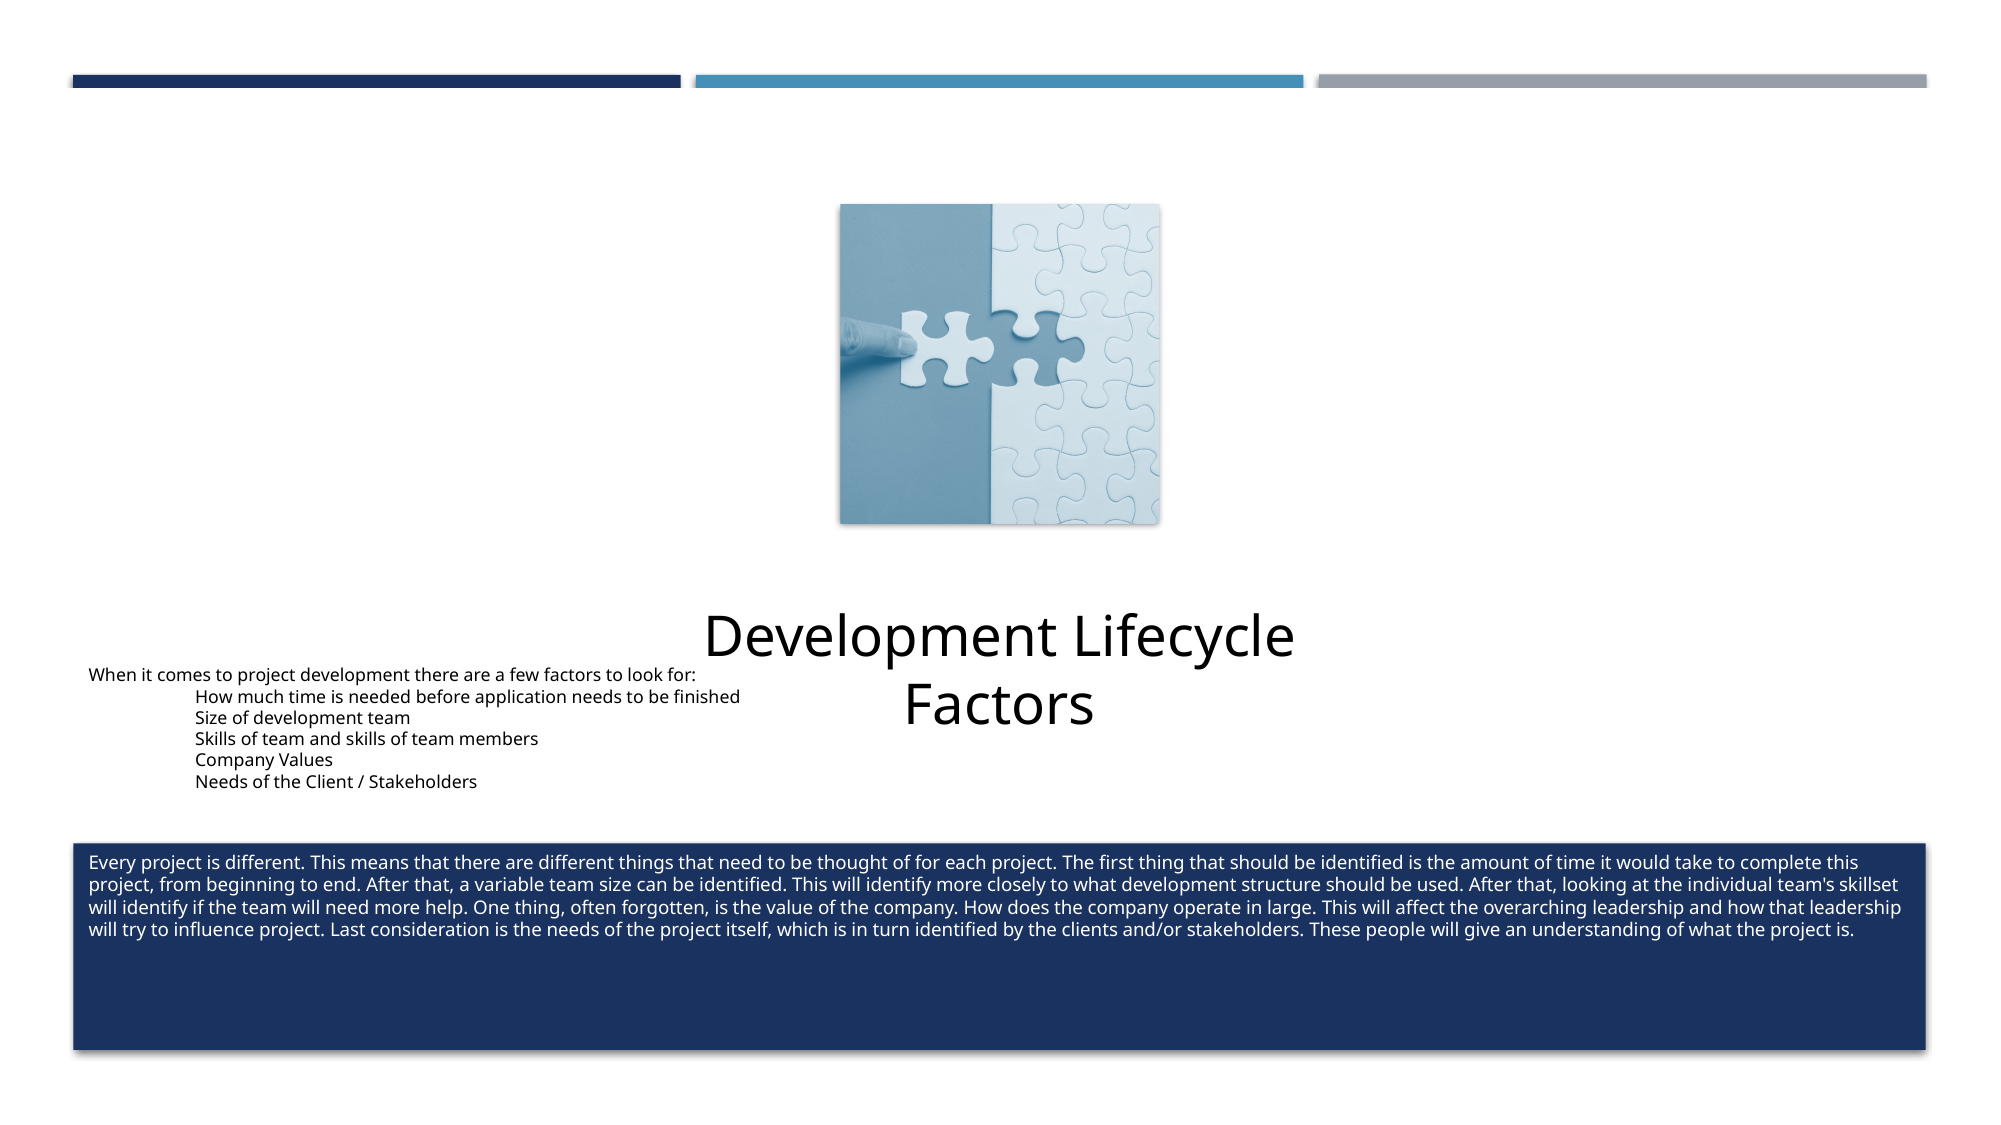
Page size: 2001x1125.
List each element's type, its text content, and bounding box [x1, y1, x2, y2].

title When it comes to project development there are a few factors to look for: How much time is needed before application needs to be finished Size of development team Skills of team and skills of team members Company Values Needs of the Client / Stakeholders [73, 656, 1883, 843]
text_box [0, 86, 2000, 1125]
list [140, 140, 1860, 783]
text_box Every project is different. This means that there are different things that need to be thought of for each project. The first thing that should be identified is the amount of time it would take to complete this project, from beginning to end. After that, a variable team size can be identified. This will identify more closely to what development structure should be used. After that, looking at the individual team's skillset will identify if the team will need more help. One thing, often forgotten, is the value of the company. How does the company operate in large. This will affect the overarching leadership and how that leadership will try to influence project. Last consideration is the needs of the project itself, which is in turn identified by the clients and/or stakeholders. These people will give an understanding of what the project is. [73, 843, 1926, 1050]
